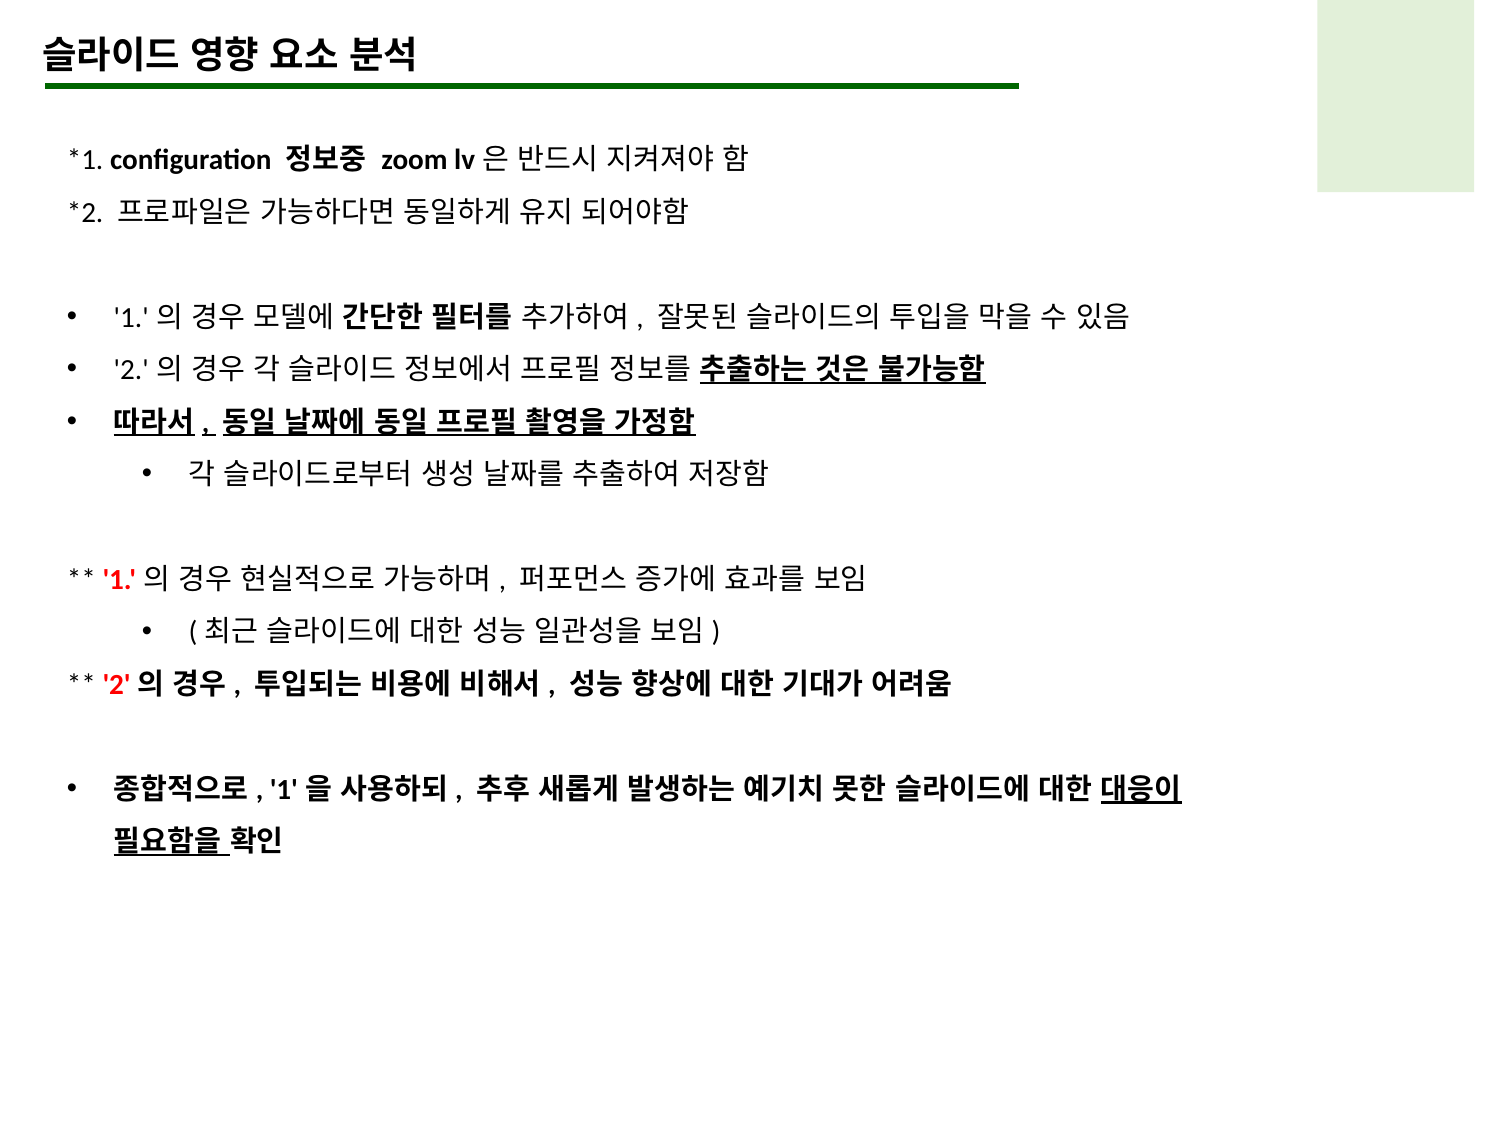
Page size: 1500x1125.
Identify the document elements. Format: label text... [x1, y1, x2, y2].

text_box *1. configuration 정보중 zoom lv은 반드시 지켜져야 함 *2. 프로파일은 가능하다면 동일하게 유지 되어야함 '1.'의 경우 모델에 간단한 필터를 추가하여, 잘못된 슬라이드의 투입을 막을 수 있음 '2.'의 경우 각 슬라이드 정보에서 프로필 정보를 추출하는 것은 불가능함 따라서, 동일 날짜에 동일 프로필 촬영을 가정함 각 슬라이드로부터 생성 날짜를 추출하여 저장함 ** '1.'의 경우 현실적으로 가능하며, 퍼포먼스 증가에 효과를 보임 (최근 슬라이드에 대한 성능 일관성을 보임) ** '2'의 경우, 투입되는 비용에 비해서, 성능 향상에 대한 기대가 어려움 종합적으로, '1'을 사용하되, 추후 새롭게 발생하는 예기치 못한 슬라이드에 대한 대응이 필요함을 확인 [52, 115, 1301, 970]
text_box [1316, 0, 1475, 193]
text_box 슬라이드 영향 요소 분석 [27, 23, 677, 84]
